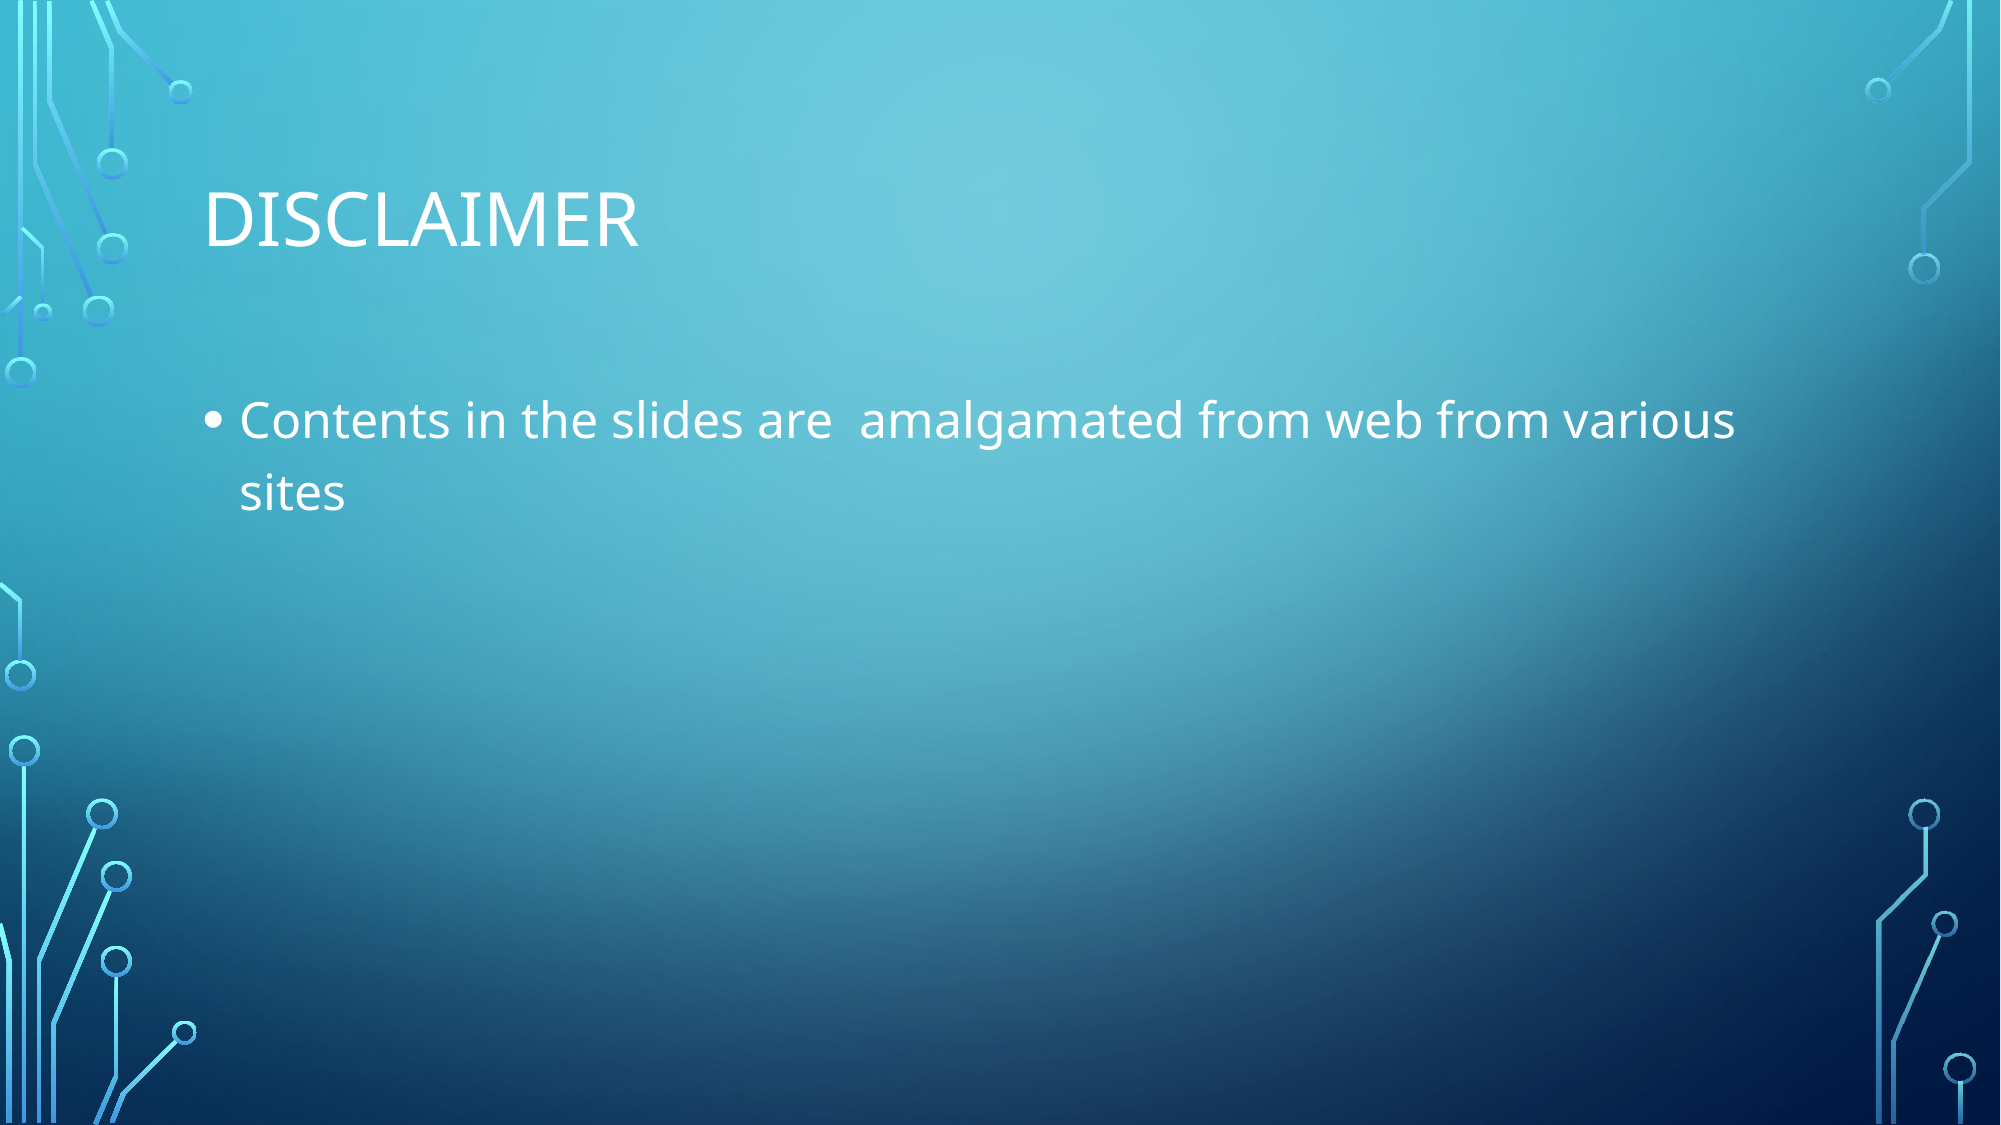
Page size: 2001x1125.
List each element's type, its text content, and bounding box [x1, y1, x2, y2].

title Disclaimer [187, 101, 1813, 344]
list Contents in the slides are amalgamated from web from various sites [187, 369, 1813, 950]
